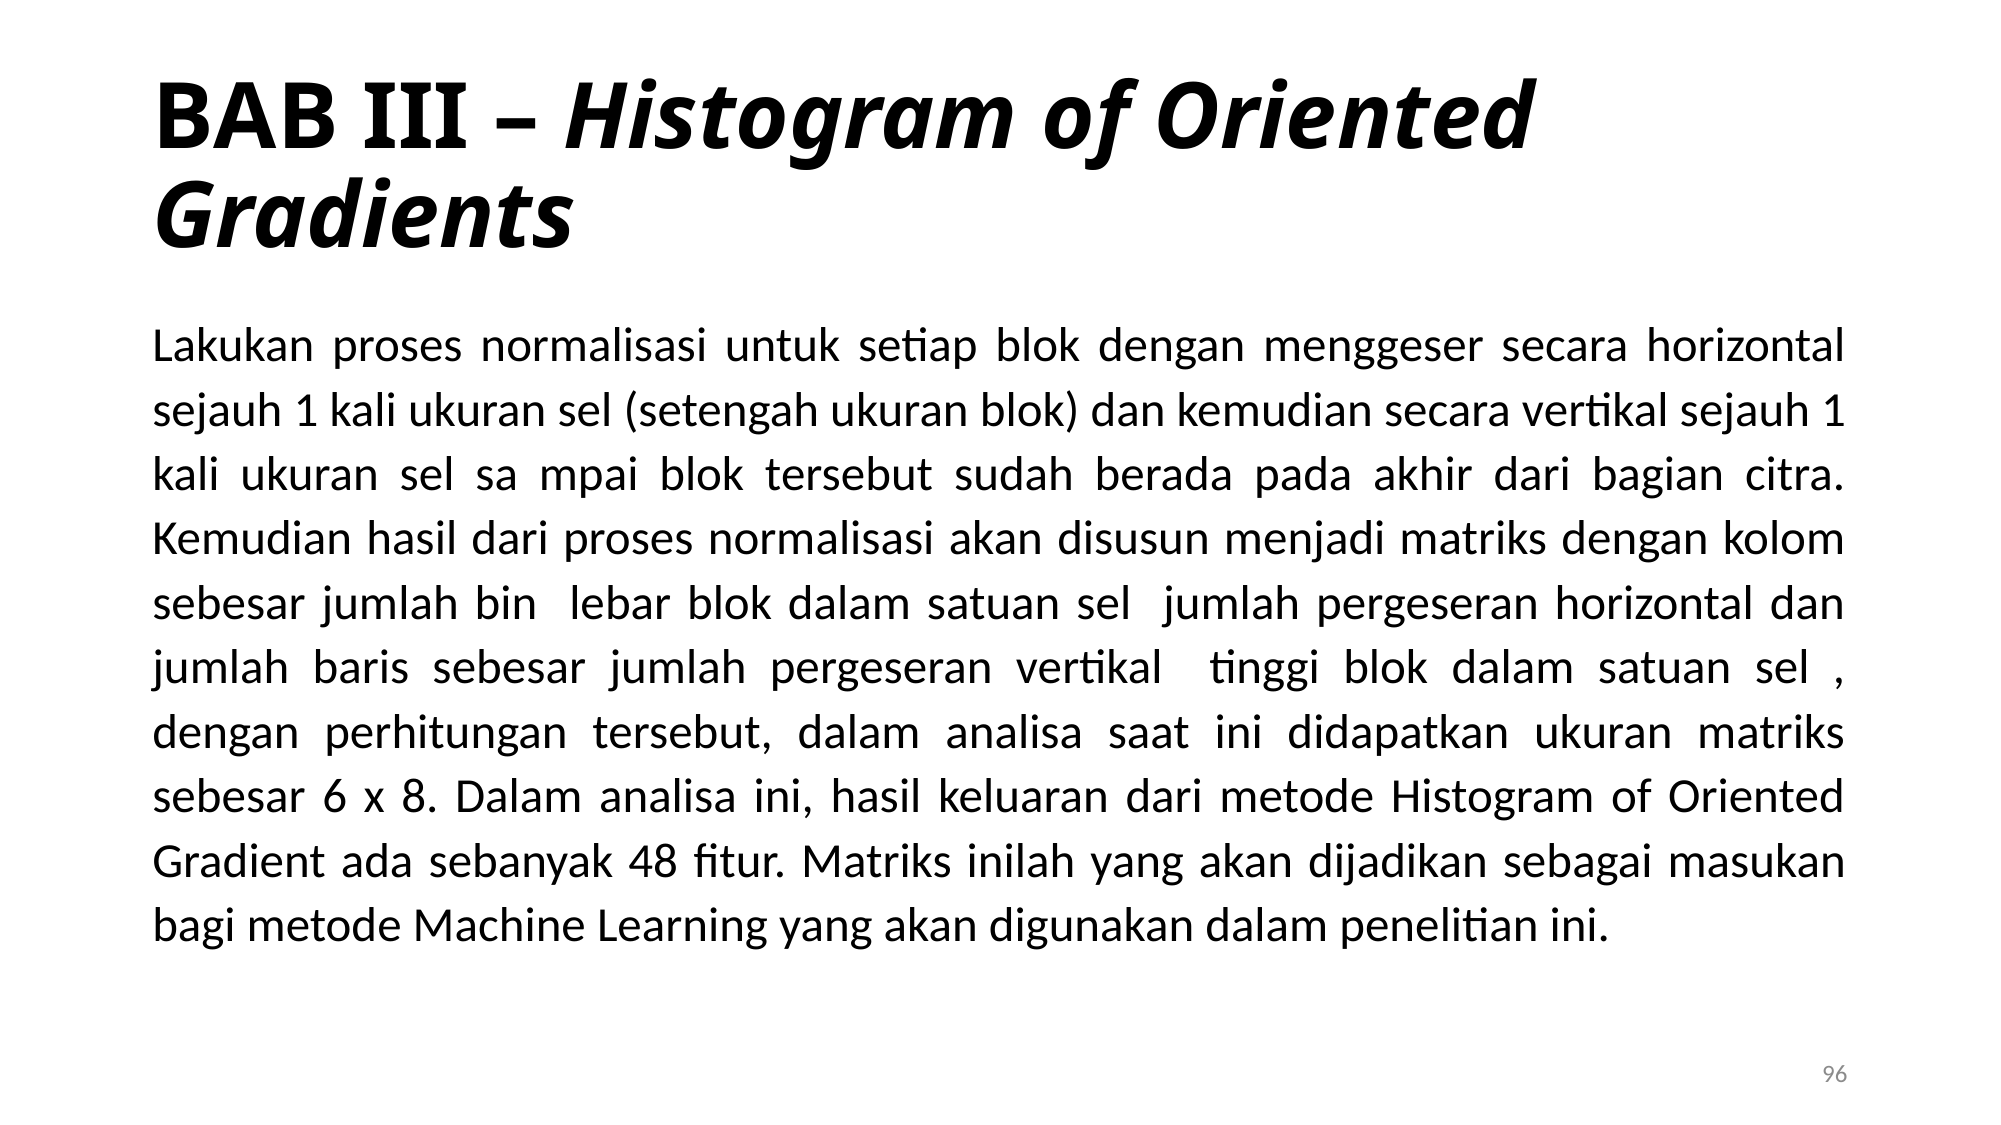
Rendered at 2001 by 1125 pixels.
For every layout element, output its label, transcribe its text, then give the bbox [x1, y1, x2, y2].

text_box BAB III – Histogram of Oriented Gradients [137, 59, 1863, 278]
text_box Lakukan proses normalisasi untuk setiap blok dengan menggeser secara horizontal sejauh 1 kali ukuran sel (setengah ukuran blok) dan kemudian secara vertikal sejauh 1 kali ukuran sel sa mpai blok tersebut sudah berada pada akhir dari bagian citra. Kemudian hasil dari proses normalisasi akan disusun menjadi matriks dengan kolom sebesar jumlah bin lebar blok dalam satuan sel jumlah pergeseran horizontal dan jumlah baris sebesar jumlah pergeseran vertikal tinggi blok dalam satuan sel , dengan perhitungan tersebut, dalam analisa saat ini didapatkan ukuran matriks sebesar 6 x 8. Dalam analisa ini, hasil keluaran dari metode Histogram of Oriented Gradient ada sebanyak 48 fitur. Matriks inilah yang akan dijadikan sebagai masukan bagi metode Machine Learning yang akan digunakan dalam penelitian ini. [137, 299, 1863, 1014]
text_box 1 [1412, 1042, 1863, 1103]
